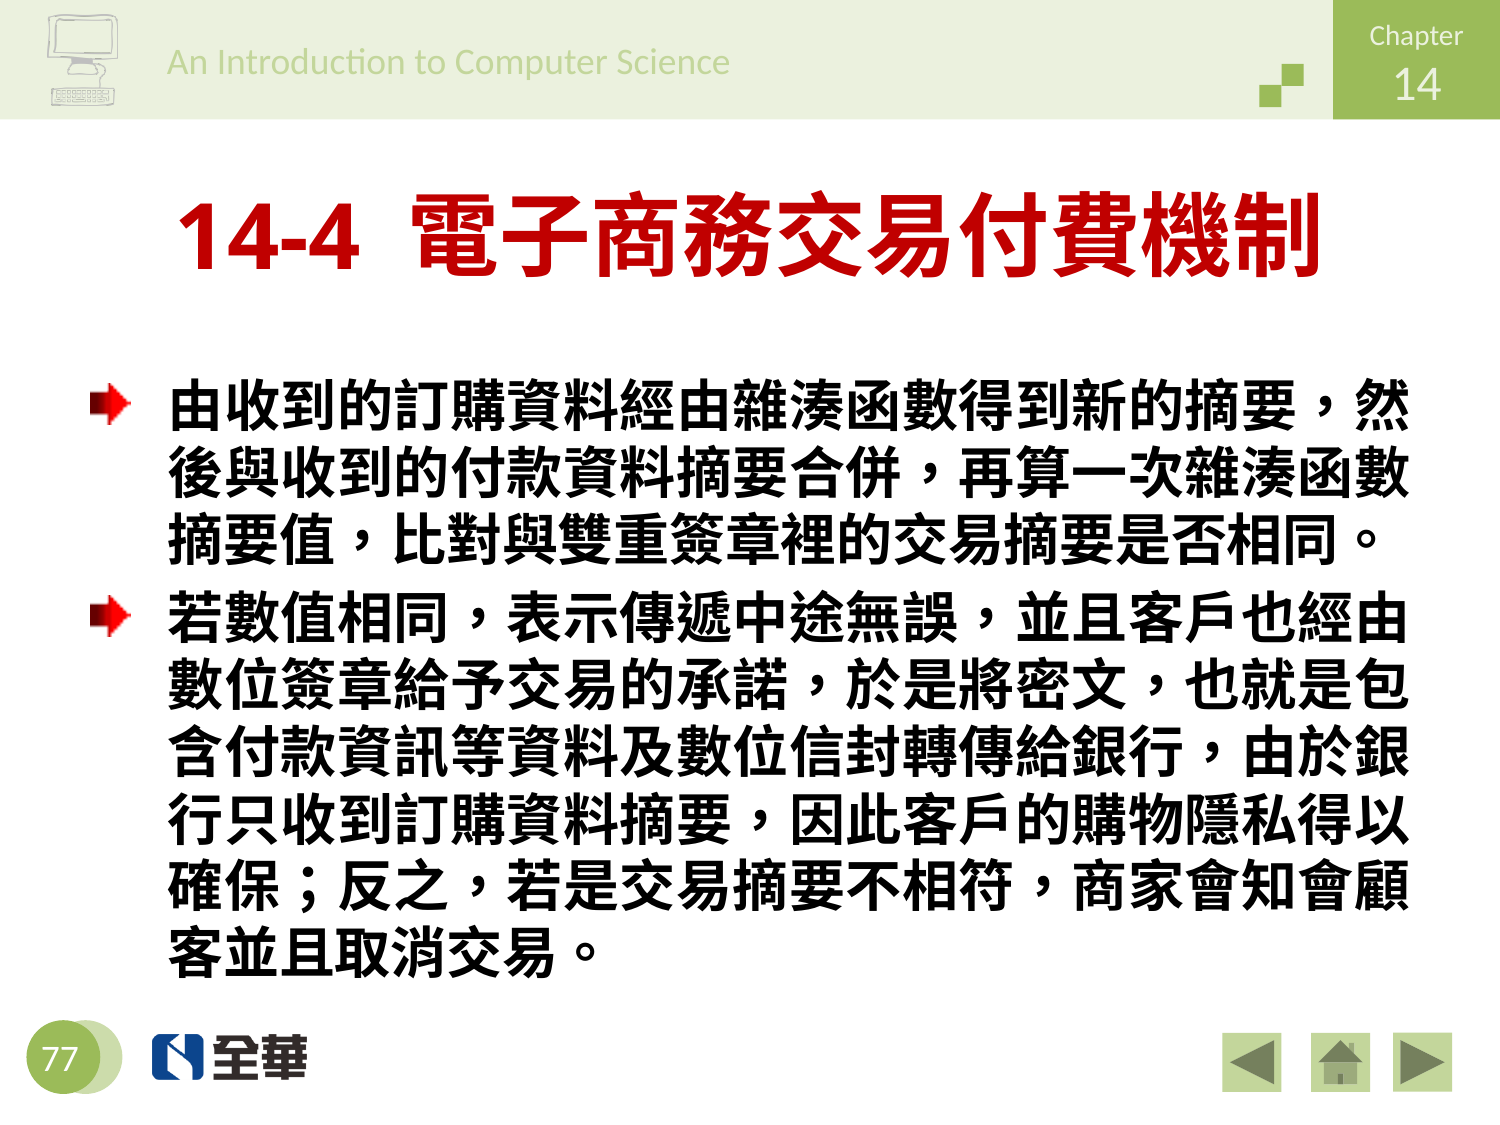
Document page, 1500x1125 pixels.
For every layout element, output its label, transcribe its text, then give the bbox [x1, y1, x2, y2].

picture [90, 383, 131, 425]
picture [90, 595, 131, 637]
picture [47, 14, 118, 106]
title 14-4 電子商務交易付費機制 [75, 138, 1425, 327]
list 由收到的訂購資料經由雜湊函數得到新的摘要，然後與收到的付款資料摘要合併，再算一次雜湊函數摘要值，比對與雙重簽章裡的交易摘要是否相同。 若數值相同，表示傳遞中途無誤，並且客戶也經由數位簽章給予交易的承諾，於是將密文，也就是包含付款資訊等資料及數位信封轉傳給銀行，由於銀行只收到訂購資料摘要，因此客戶的購物隱私得以確保；反之，若是交易摘要不相符，商家會知會顧客並且取消交易。 [75, 363, 1425, 1005]
picture [152, 1034, 307, 1080]
